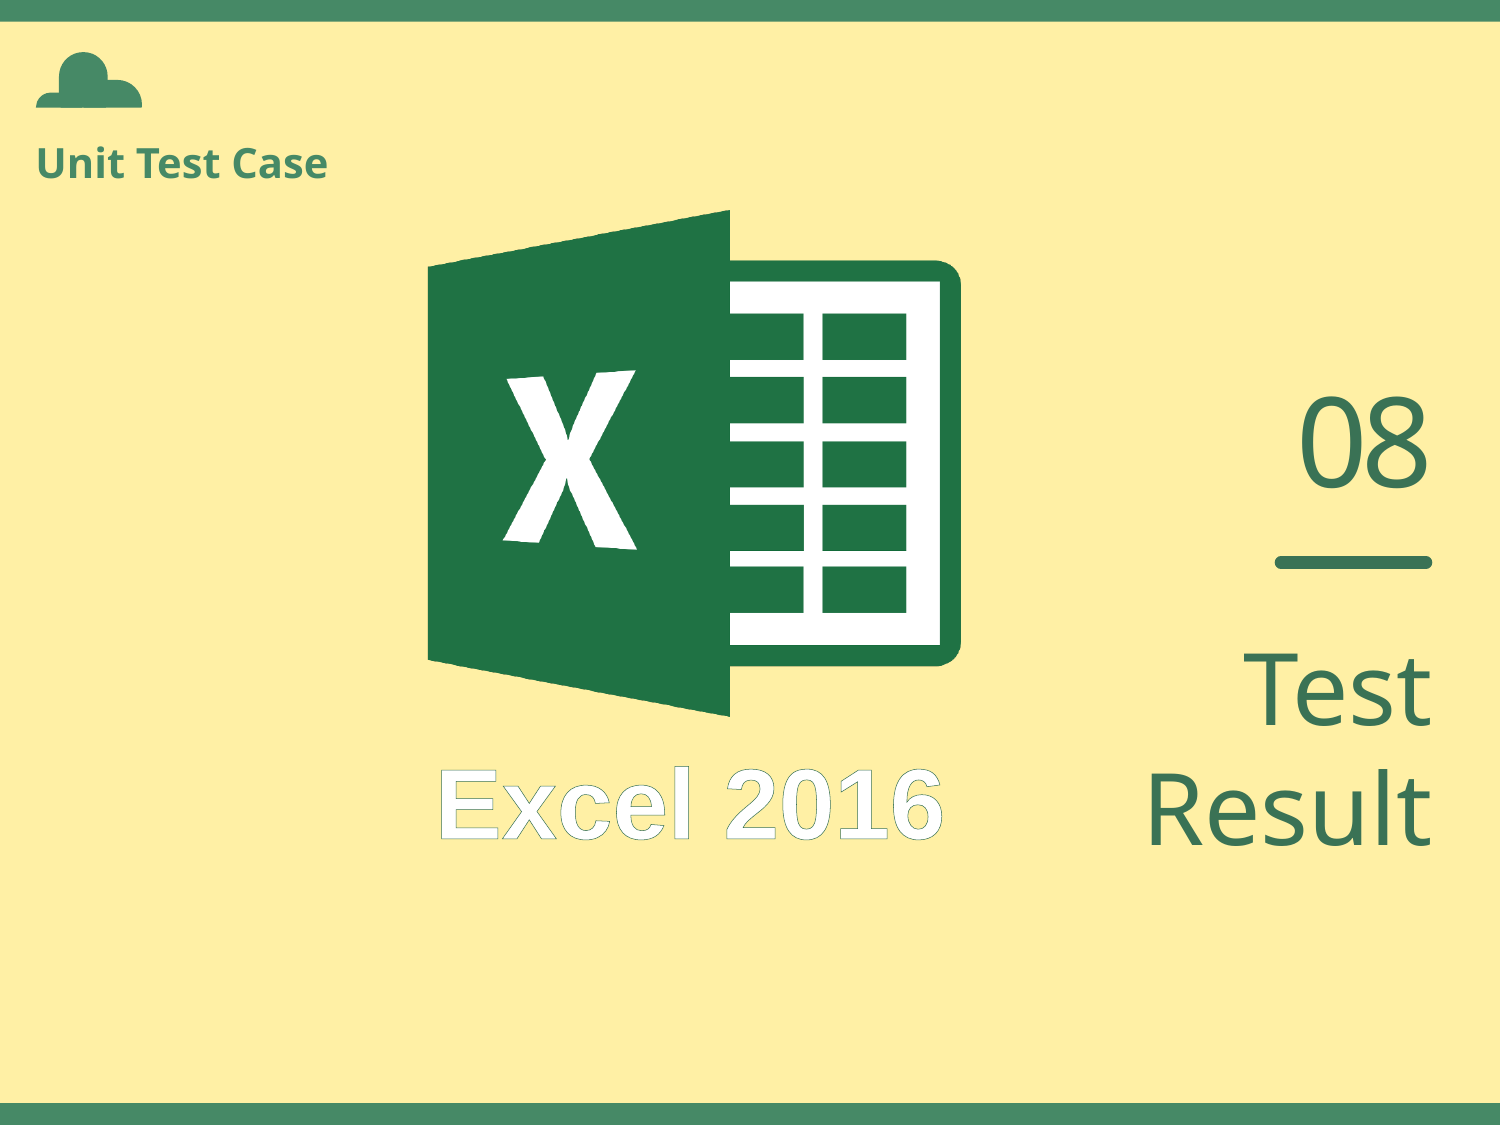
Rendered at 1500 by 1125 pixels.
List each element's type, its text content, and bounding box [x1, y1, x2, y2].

text_box Test Result [988, 625, 1433, 866]
text_box Unit Test Case [35, 137, 498, 188]
text_box Excel 2016 [420, 759, 967, 867]
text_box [35, 52, 142, 108]
text_box 08 [1179, 408, 1433, 514]
picture [397, 167, 989, 759]
